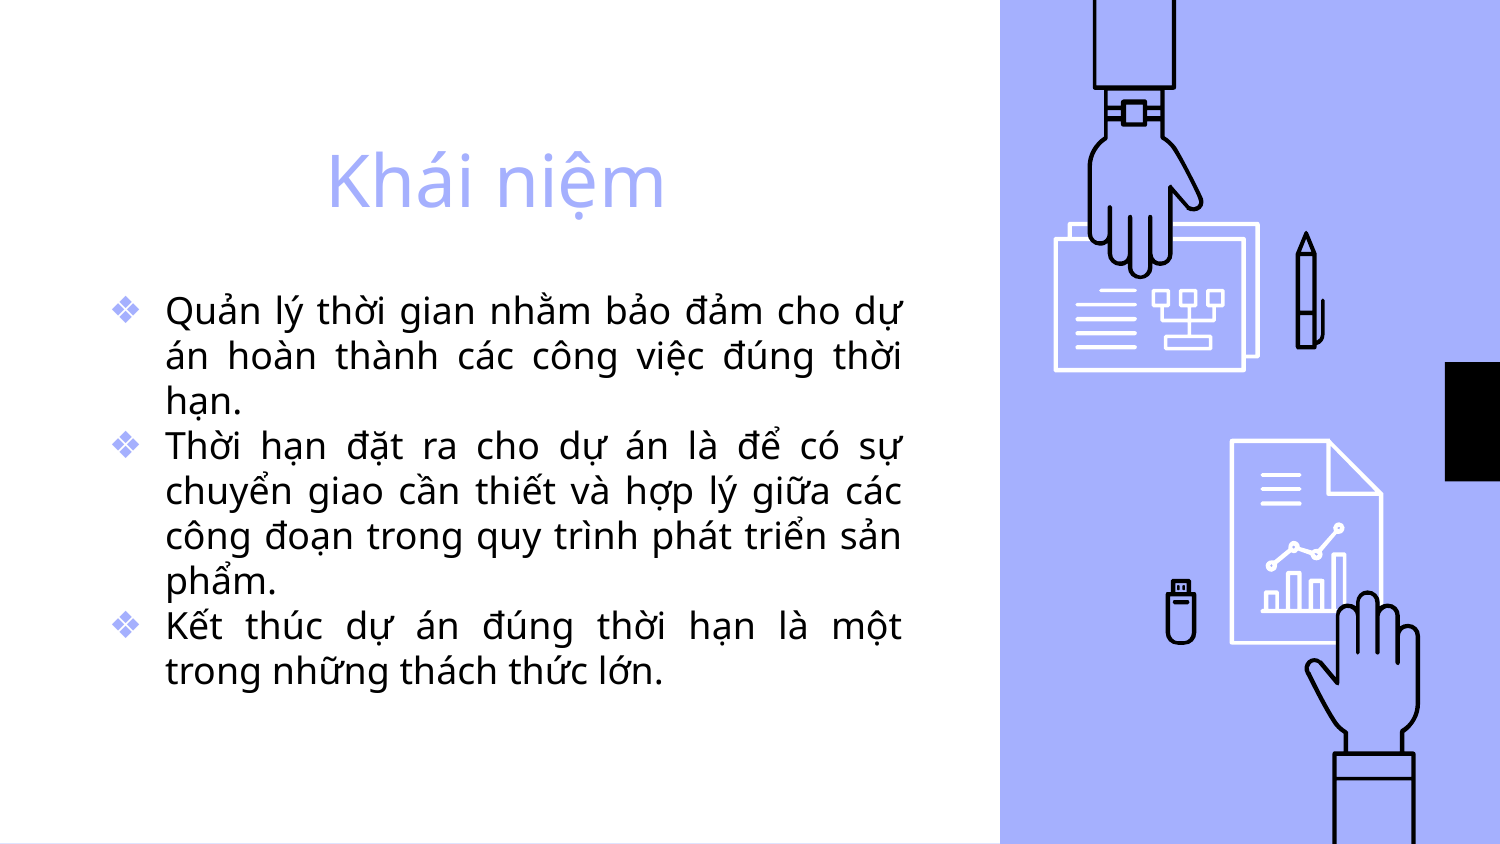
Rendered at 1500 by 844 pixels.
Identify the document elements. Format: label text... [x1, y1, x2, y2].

title Khái niệm [75, 96, 918, 237]
list Quản lý thời gian nhằm bảo đảm cho dự án hoàn thành các công việc đúng thời hạn. Thời hạn đặt ra cho dự án là để có sự chuyển giao cần thiết và hợp lý giữa các công đoạn trong quy trình phát triển sản phẩm. Kết thúc dự án đúng thời hạn là một trong những thách thức lớn. [75, 271, 918, 794]
